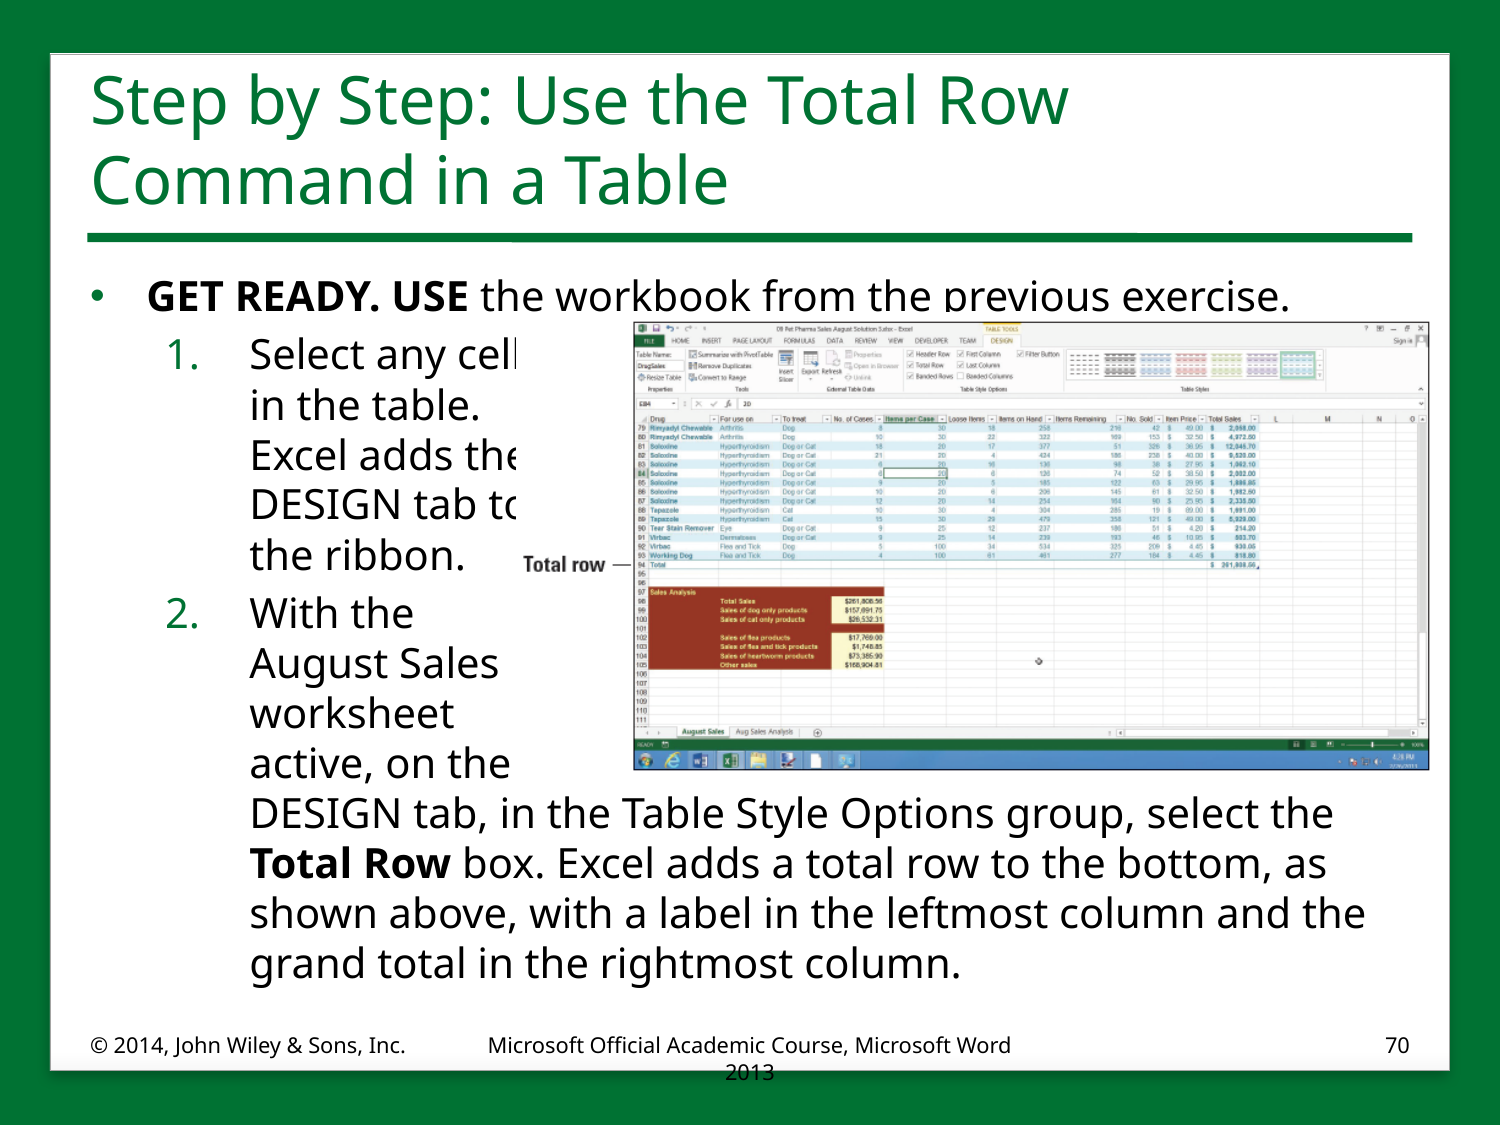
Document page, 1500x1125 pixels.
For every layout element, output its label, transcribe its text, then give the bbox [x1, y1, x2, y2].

slide_number 70 [1074, 1024, 1426, 1103]
list GET READY. USE the workbook from the previous exercise. Select any cell in the table. Excel adds the DESIGN tab to the ribbon. With the August Sales worksheet active, on the DESIGN tab, in the Table Style Options group, select the Total Row box. Excel adds a total row to the bottom, as shown above, with a label in the leftmost column and the grand total in the rightmost column. [75, 262, 1425, 1063]
picture [516, 312, 1438, 779]
footer Microsoft Official Academic Course, Microsoft Word 2013 [449, 1024, 1051, 1103]
title Step by Step: Use the Total Row Command in a Table [74, 74, 1426, 226]
slide_number © 2014, John Wiley & Sons, Inc. [74, 1024, 426, 1103]
